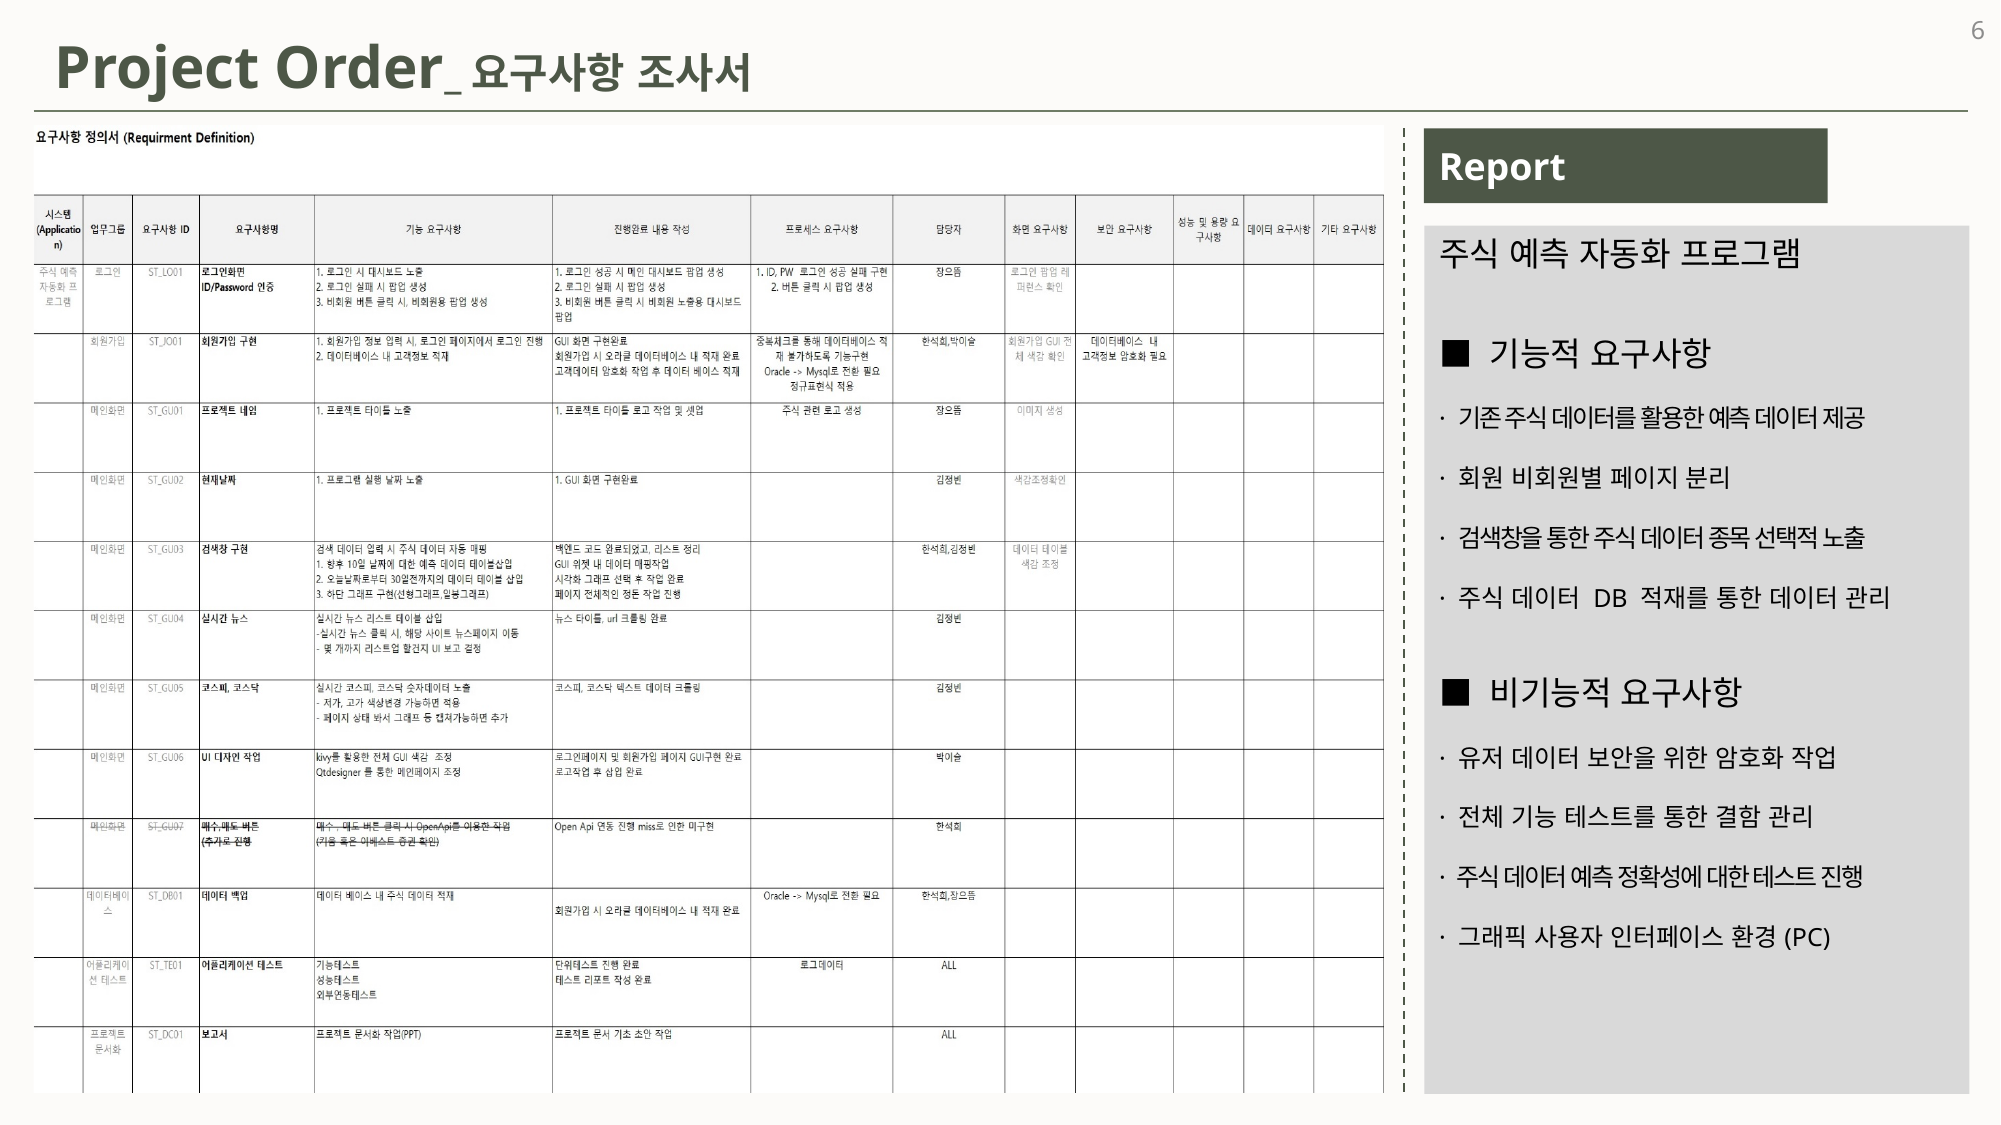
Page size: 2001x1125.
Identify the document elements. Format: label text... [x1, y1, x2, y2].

text_box Project Order_요구사항 조사서 [39, 23, 768, 108]
text_box Report [1423, 128, 1828, 204]
text_box 주식 예측 자동화 프로그램 ■ 기능적 요구사항 · 기존 주식 데이터를 활용한 예측 데이터 제공 · 회원 비회원별 페이지 분리 · 검색창을 통한 주식 데이터 종목 선택적 노출 · 주식 데이터 DB 적재를 통한 데이터 관리 ■ 비기능적 요구사항 · 유저 데이터 보안을 위한 암호화 작업 · 전체 기능 테스트를 통한 결함 관리 · 주식 데이터 예측 정확성에 대한 테스트 진행 · 그래픽 사용자 인터페이스 환경(PC) [1423, 225, 1970, 1095]
picture [33, 125, 1384, 1093]
slide_number 6 [1550, 0, 2000, 60]
